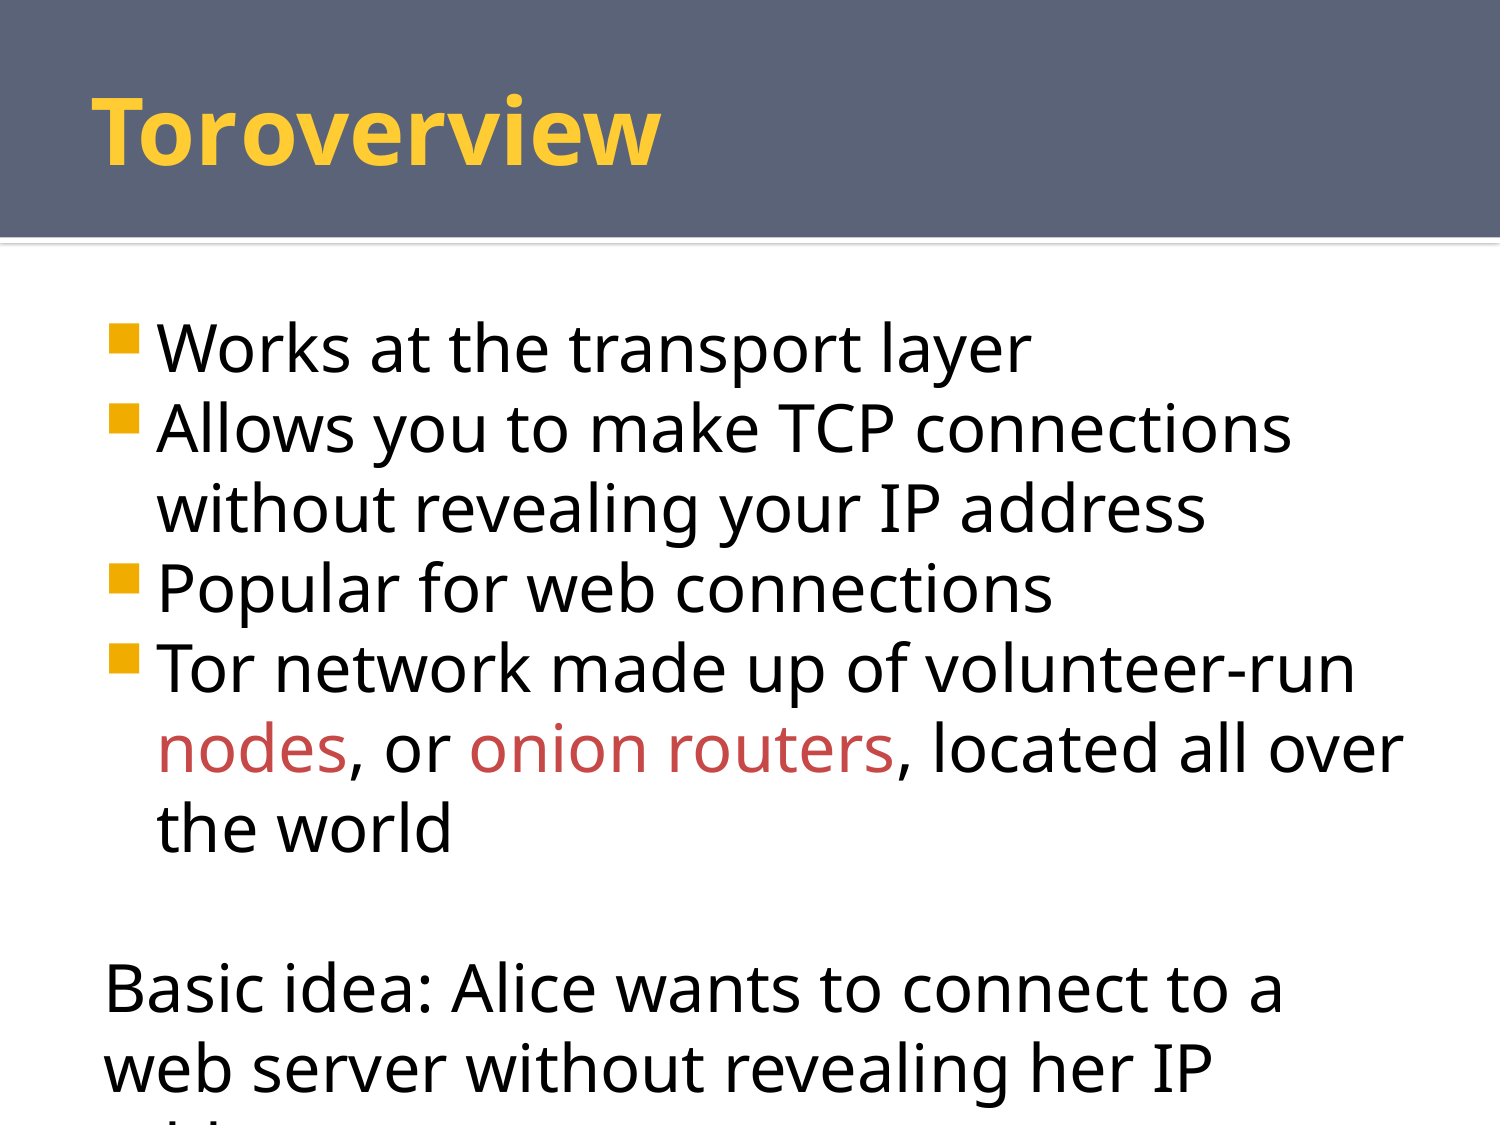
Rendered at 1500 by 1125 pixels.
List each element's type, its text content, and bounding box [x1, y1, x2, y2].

title Tor overview [75, 25, 1425, 231]
list Works at the transport layer Allows you to make TCP connections without revealing your IP address Popular for web connections Tor network made up of volunteer-run nodes, or onion routers, located all over the world Basic idea: Alice wants to connect to a web server without revealing her IP address [75, 291, 1425, 1050]
